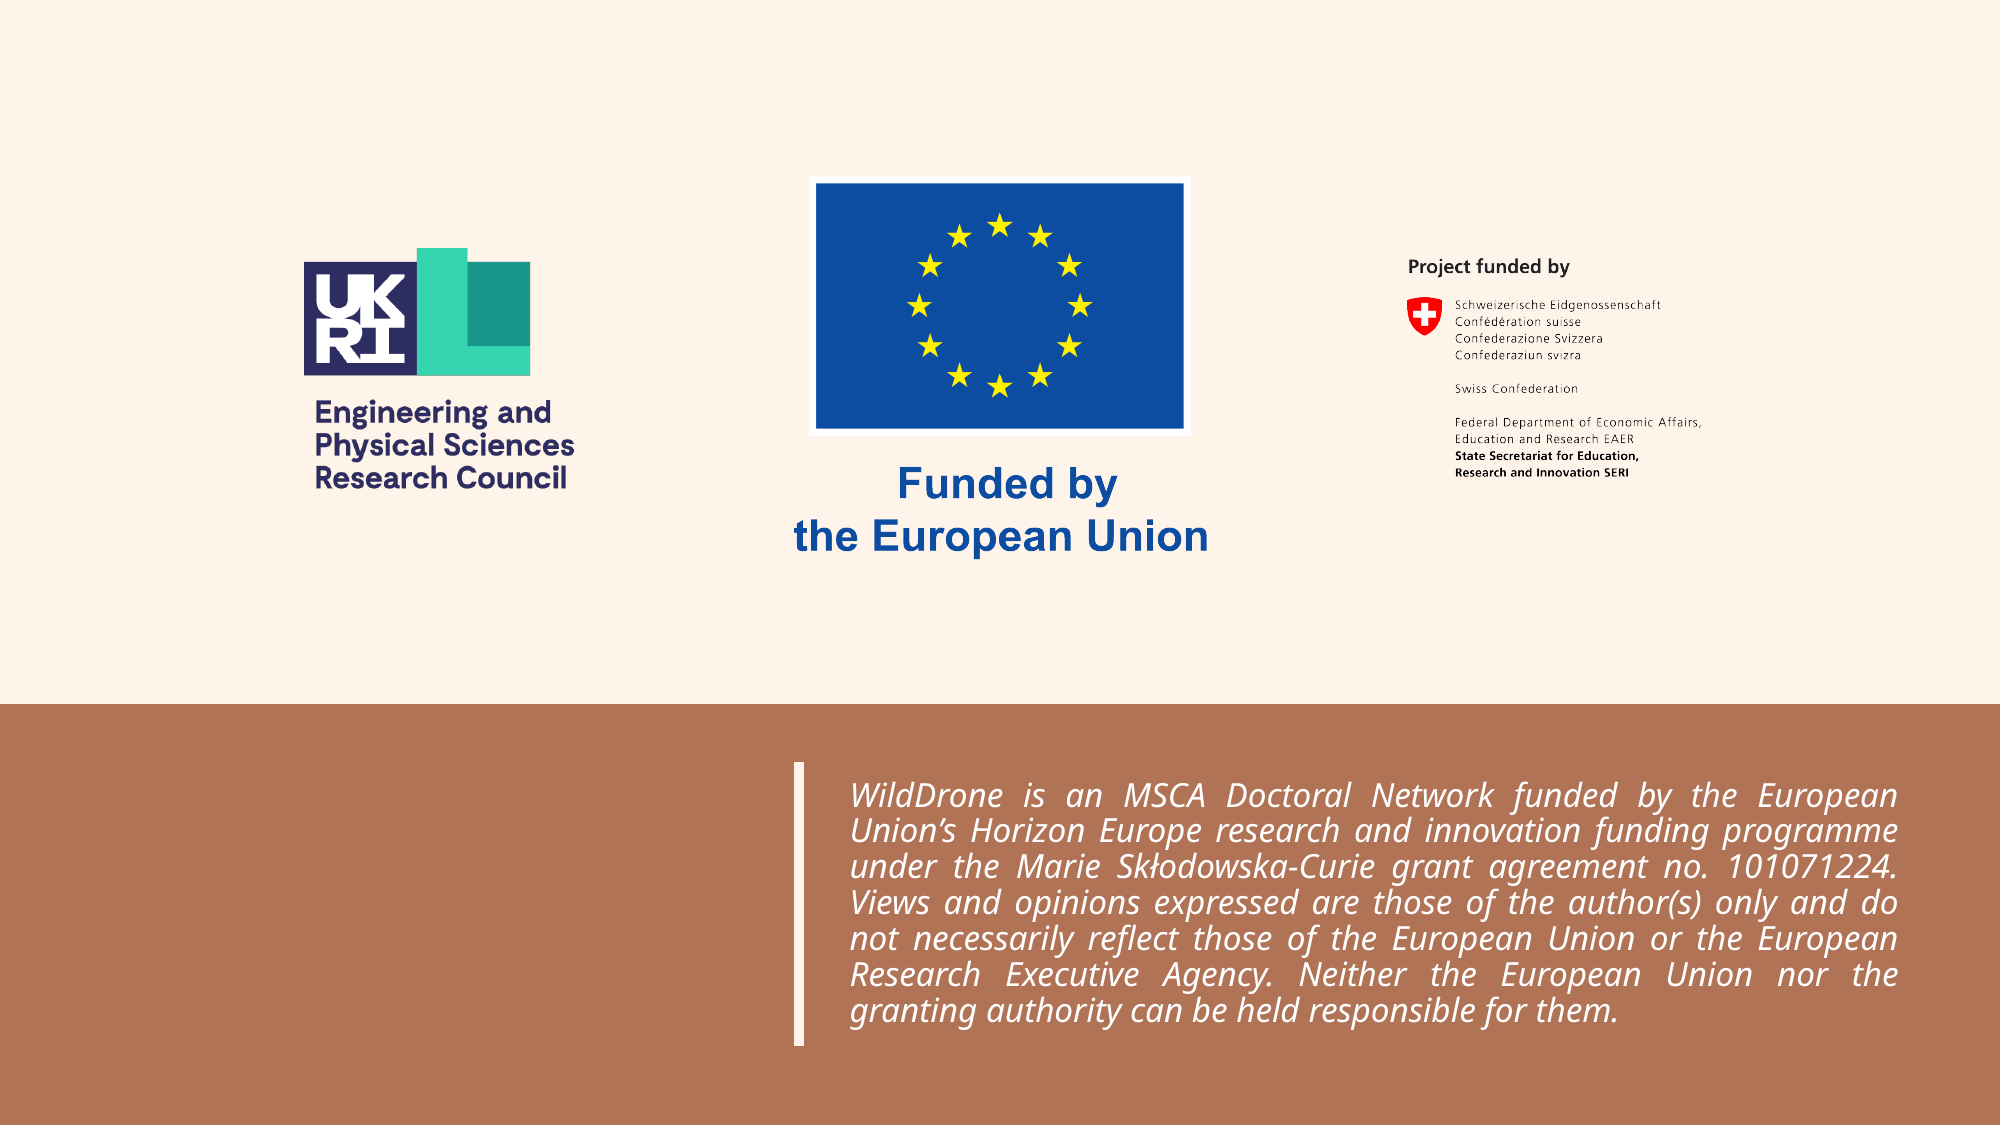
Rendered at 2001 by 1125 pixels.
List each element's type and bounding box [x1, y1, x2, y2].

picture [1407, 258, 1701, 477]
picture [772, 137, 1228, 599]
picture [303, 247, 593, 489]
